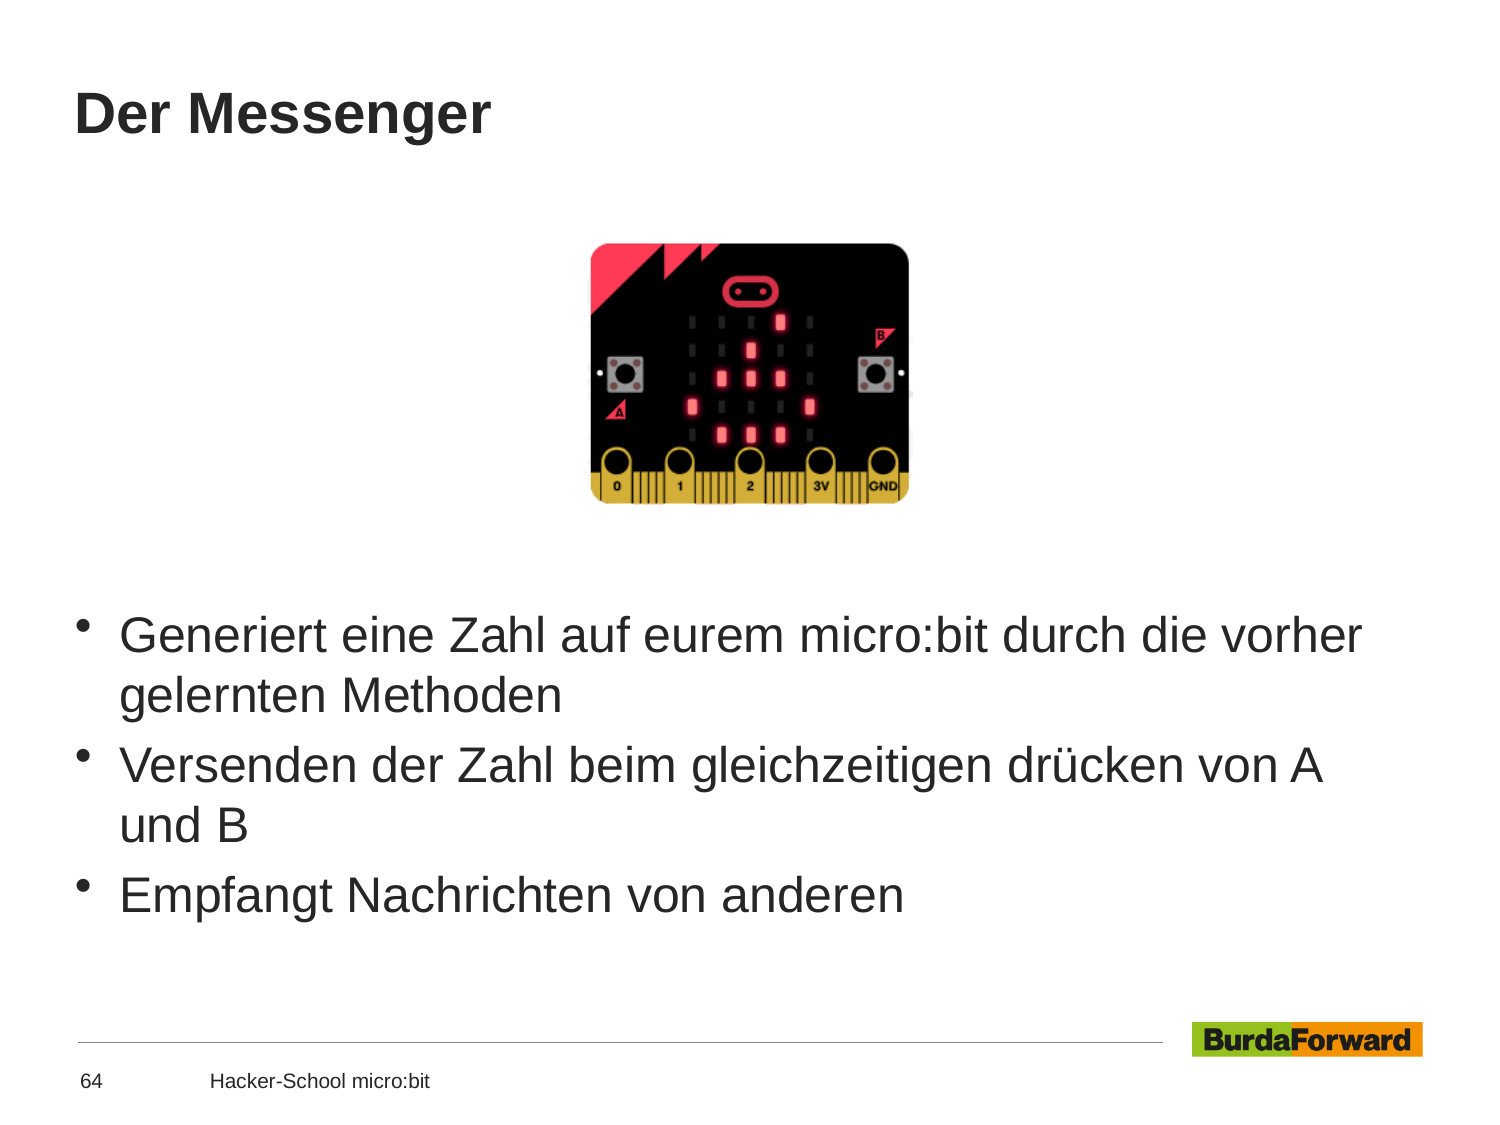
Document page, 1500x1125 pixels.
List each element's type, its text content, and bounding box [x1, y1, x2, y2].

list Generiert eine Zahl auf eurem micro:bit durch die vorher gelernten Methoden Versenden der Zahl beim gleichzeitigen drücken von A und B Empfangt Nachrichten von anderen [59, 594, 1423, 976]
picture [1192, 1022, 1423, 1057]
title Der Messenger [59, 75, 1423, 157]
picture [586, 241, 913, 510]
footer Hacker-School micro:bit [194, 1049, 1105, 1110]
slide_number 64 [64, 1049, 160, 1110]
